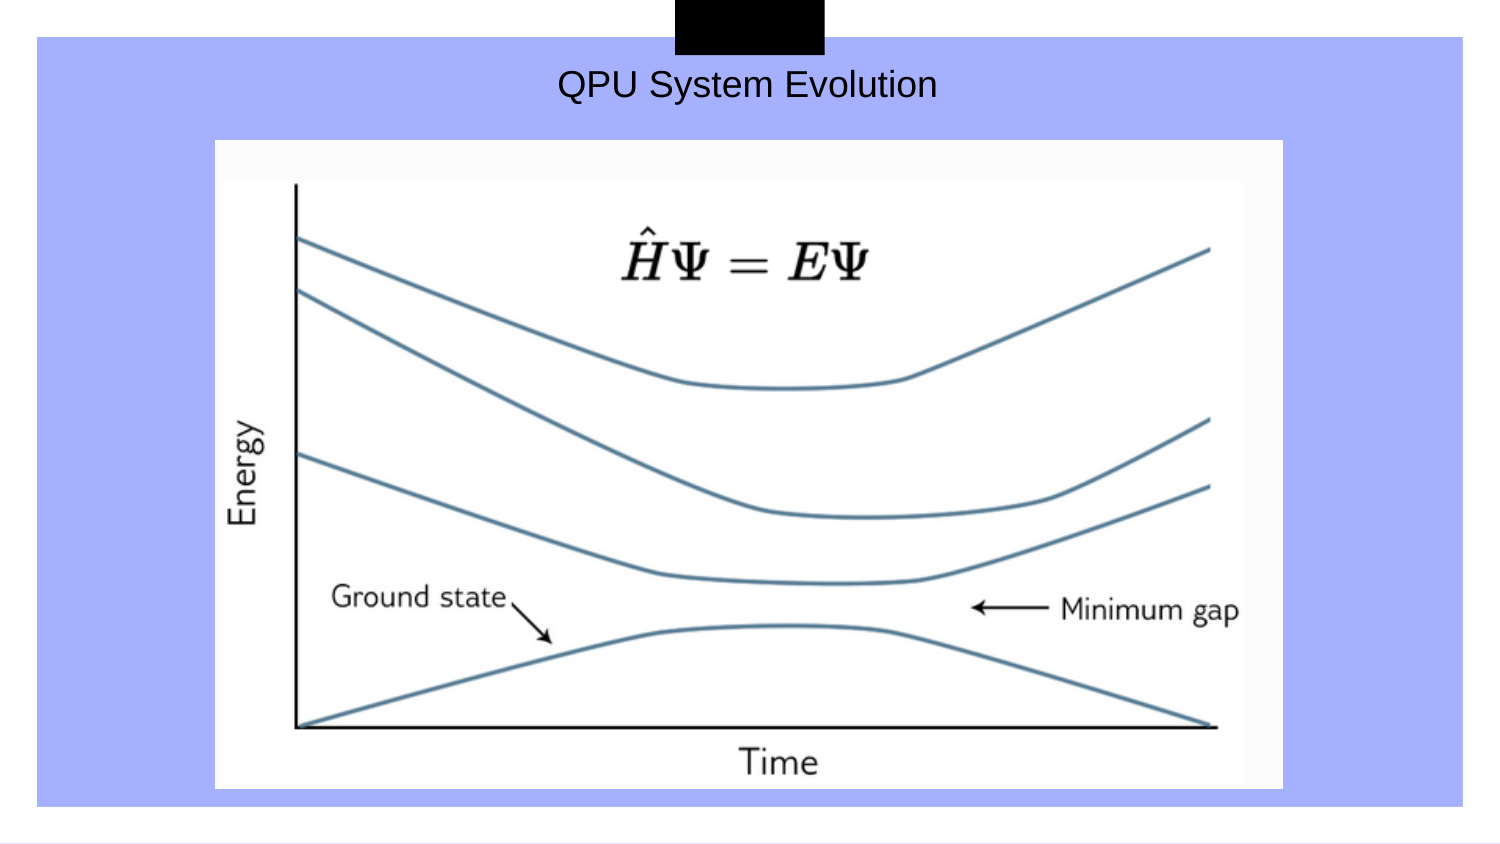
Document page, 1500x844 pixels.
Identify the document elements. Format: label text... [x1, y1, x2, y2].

text_box QPU System Evolution [542, 52, 958, 113]
picture [214, 140, 1283, 790]
